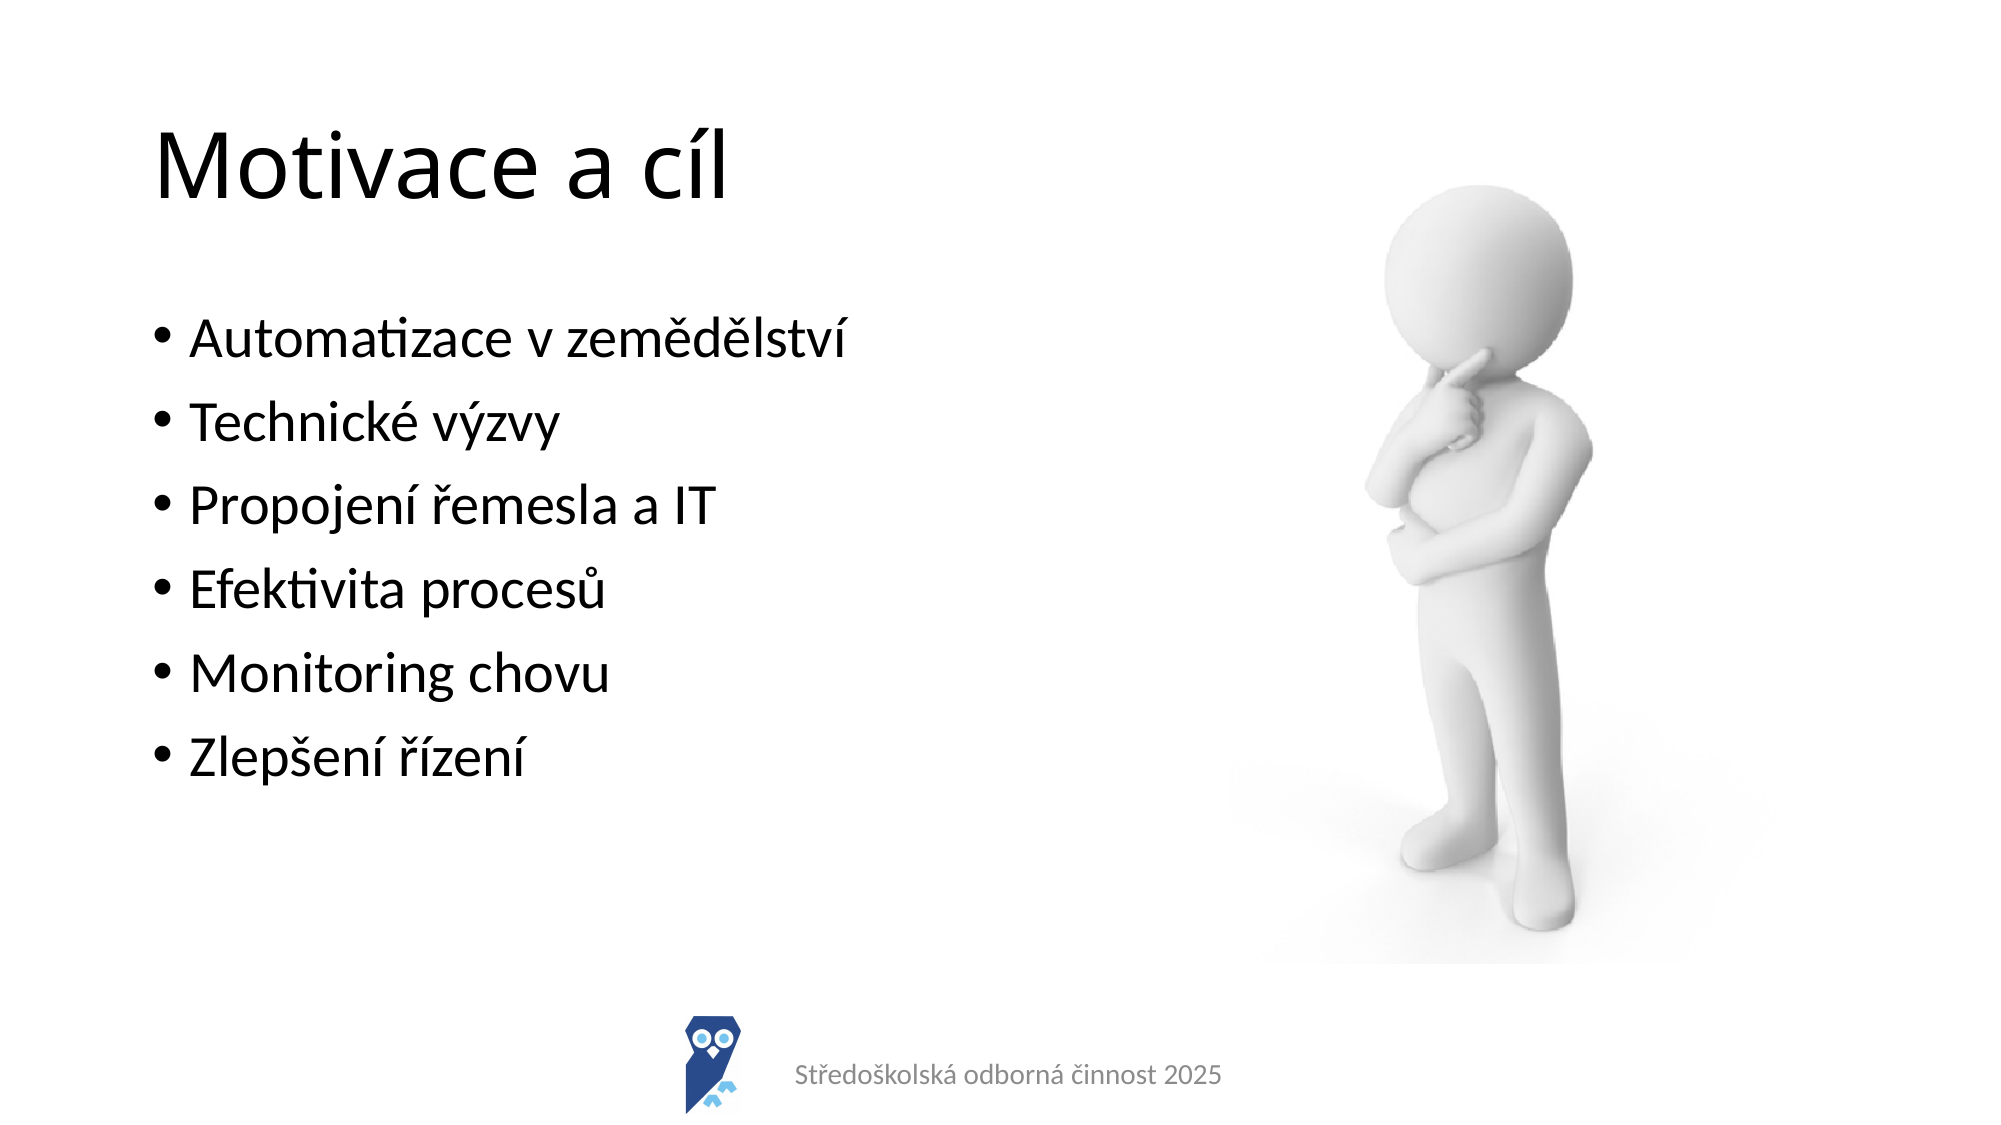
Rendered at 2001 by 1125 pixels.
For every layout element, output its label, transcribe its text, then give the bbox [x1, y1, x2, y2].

picture [685, 1016, 741, 1114]
footer Středoškolská odborná činnost 2025 [748, 1044, 1269, 1105]
list Automatizace v zemědělství Technické výzvy Propojení řemesla a IT Efektivita procesů Monitoring chovu Zlepšení řízení [137, 299, 988, 1014]
picture [1230, 160, 1791, 964]
title Motivace a cíl [137, 59, 1863, 278]
